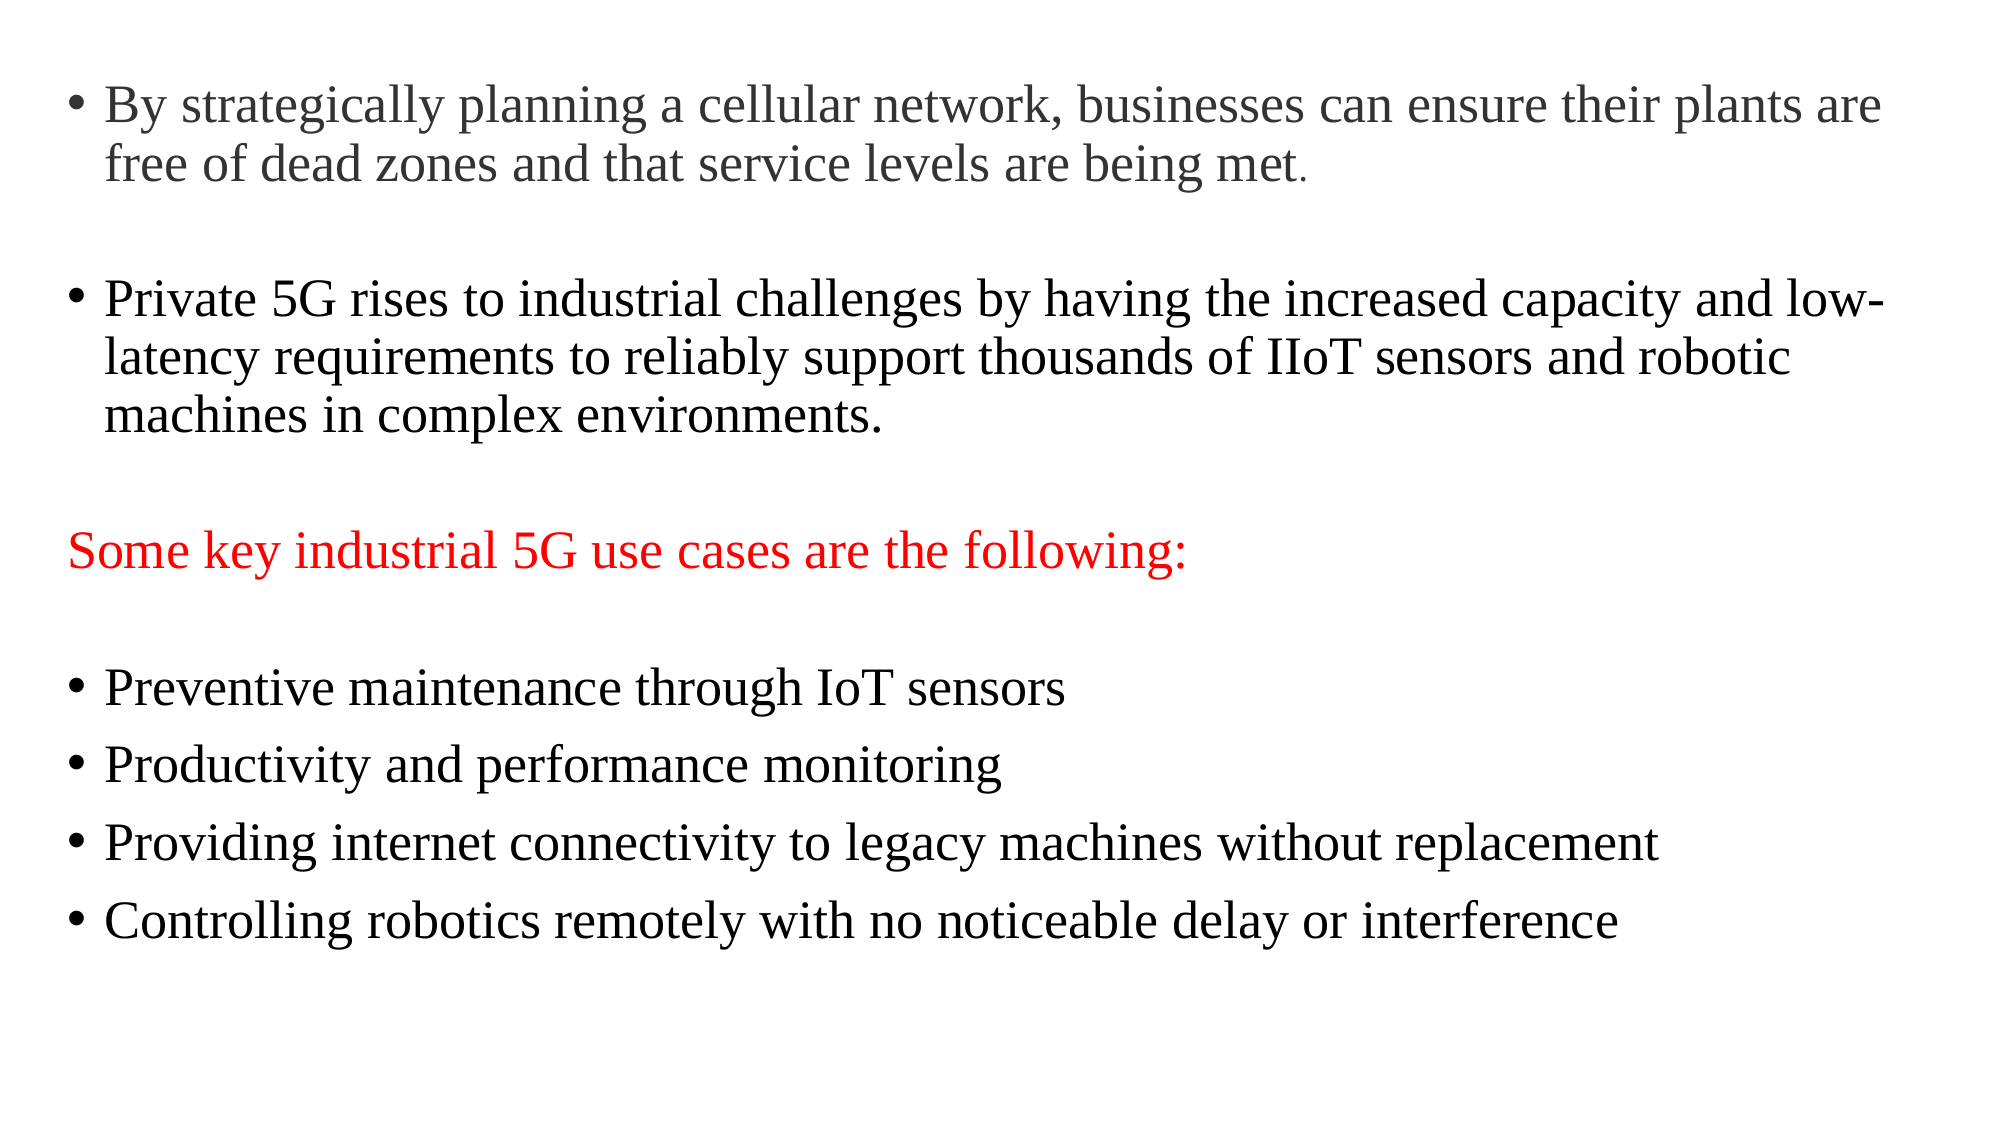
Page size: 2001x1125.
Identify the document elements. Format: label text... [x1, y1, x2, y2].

list By strategically planning a cellular network, businesses can ensure their plants are free of dead zones and that service levels are being met. Private 5G rises to industrial challenges by having the increased capacity and low-latency requirements to reliably support thousands of IIoT sensors and robotic machines in complex environments. Some key industrial 5G use cases are the following: Preventive maintenance through IoT sensors Productivity and performance monitoring Providing internet connectivity to legacy machines without replacement Controlling robotics remotely with no noticeable delay or interference [52, 68, 1932, 1099]
